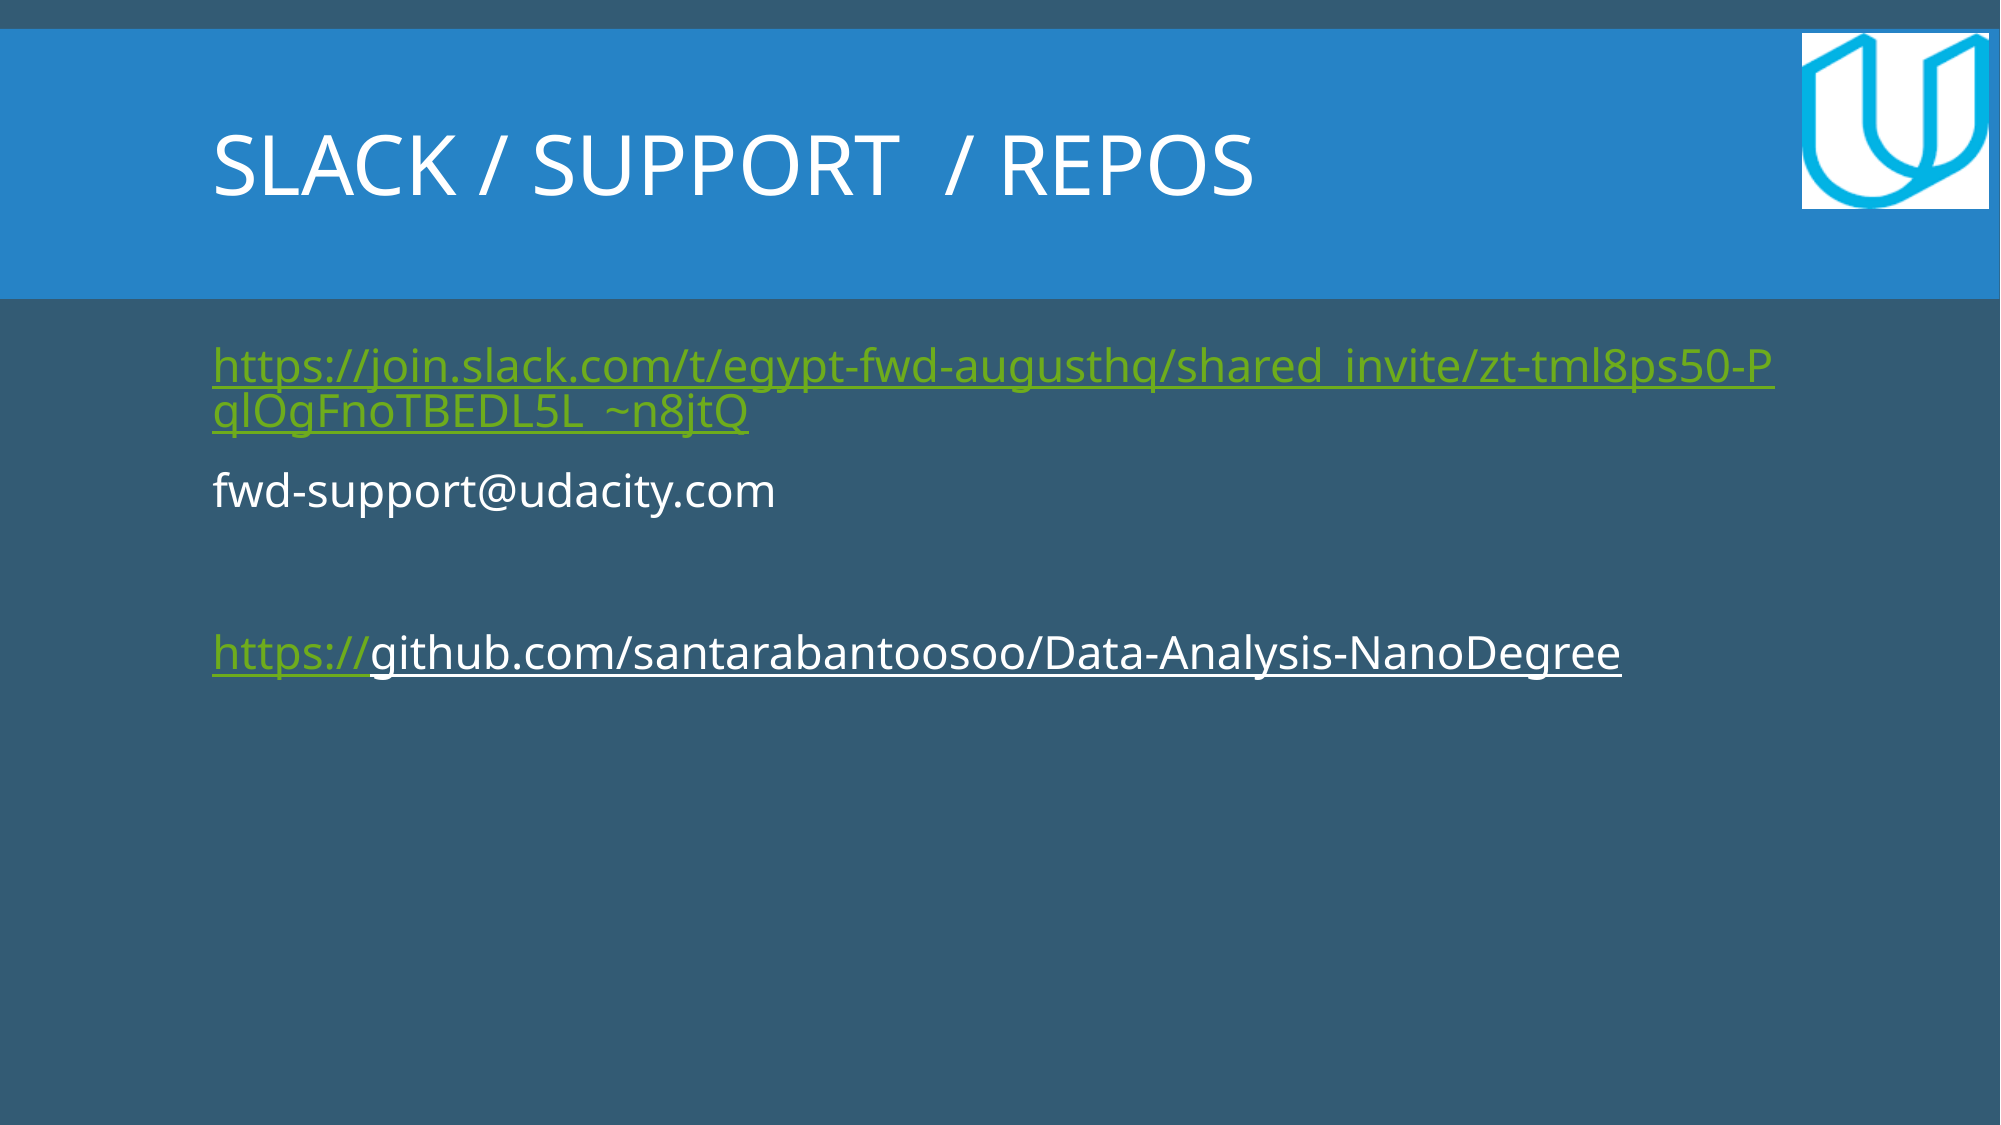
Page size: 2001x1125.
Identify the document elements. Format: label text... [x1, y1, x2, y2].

picture [1933, 47, 1974, 167]
picture [1816, 47, 1912, 197]
list https://join.slack.com/t/egypt-fwd-augusthq/shared_invite/zt-tml8ps50-PqlOgFnoTBEDL5L_~n8jtQ fwd-support@udacity.com https://github.com/santarabantoosoo/Data-Analysis-NanoDegree [197, 329, 1803, 1020]
title Slack / SUPPORT / REPOs [197, 46, 1803, 295]
picture [1745, 27, 2000, 210]
